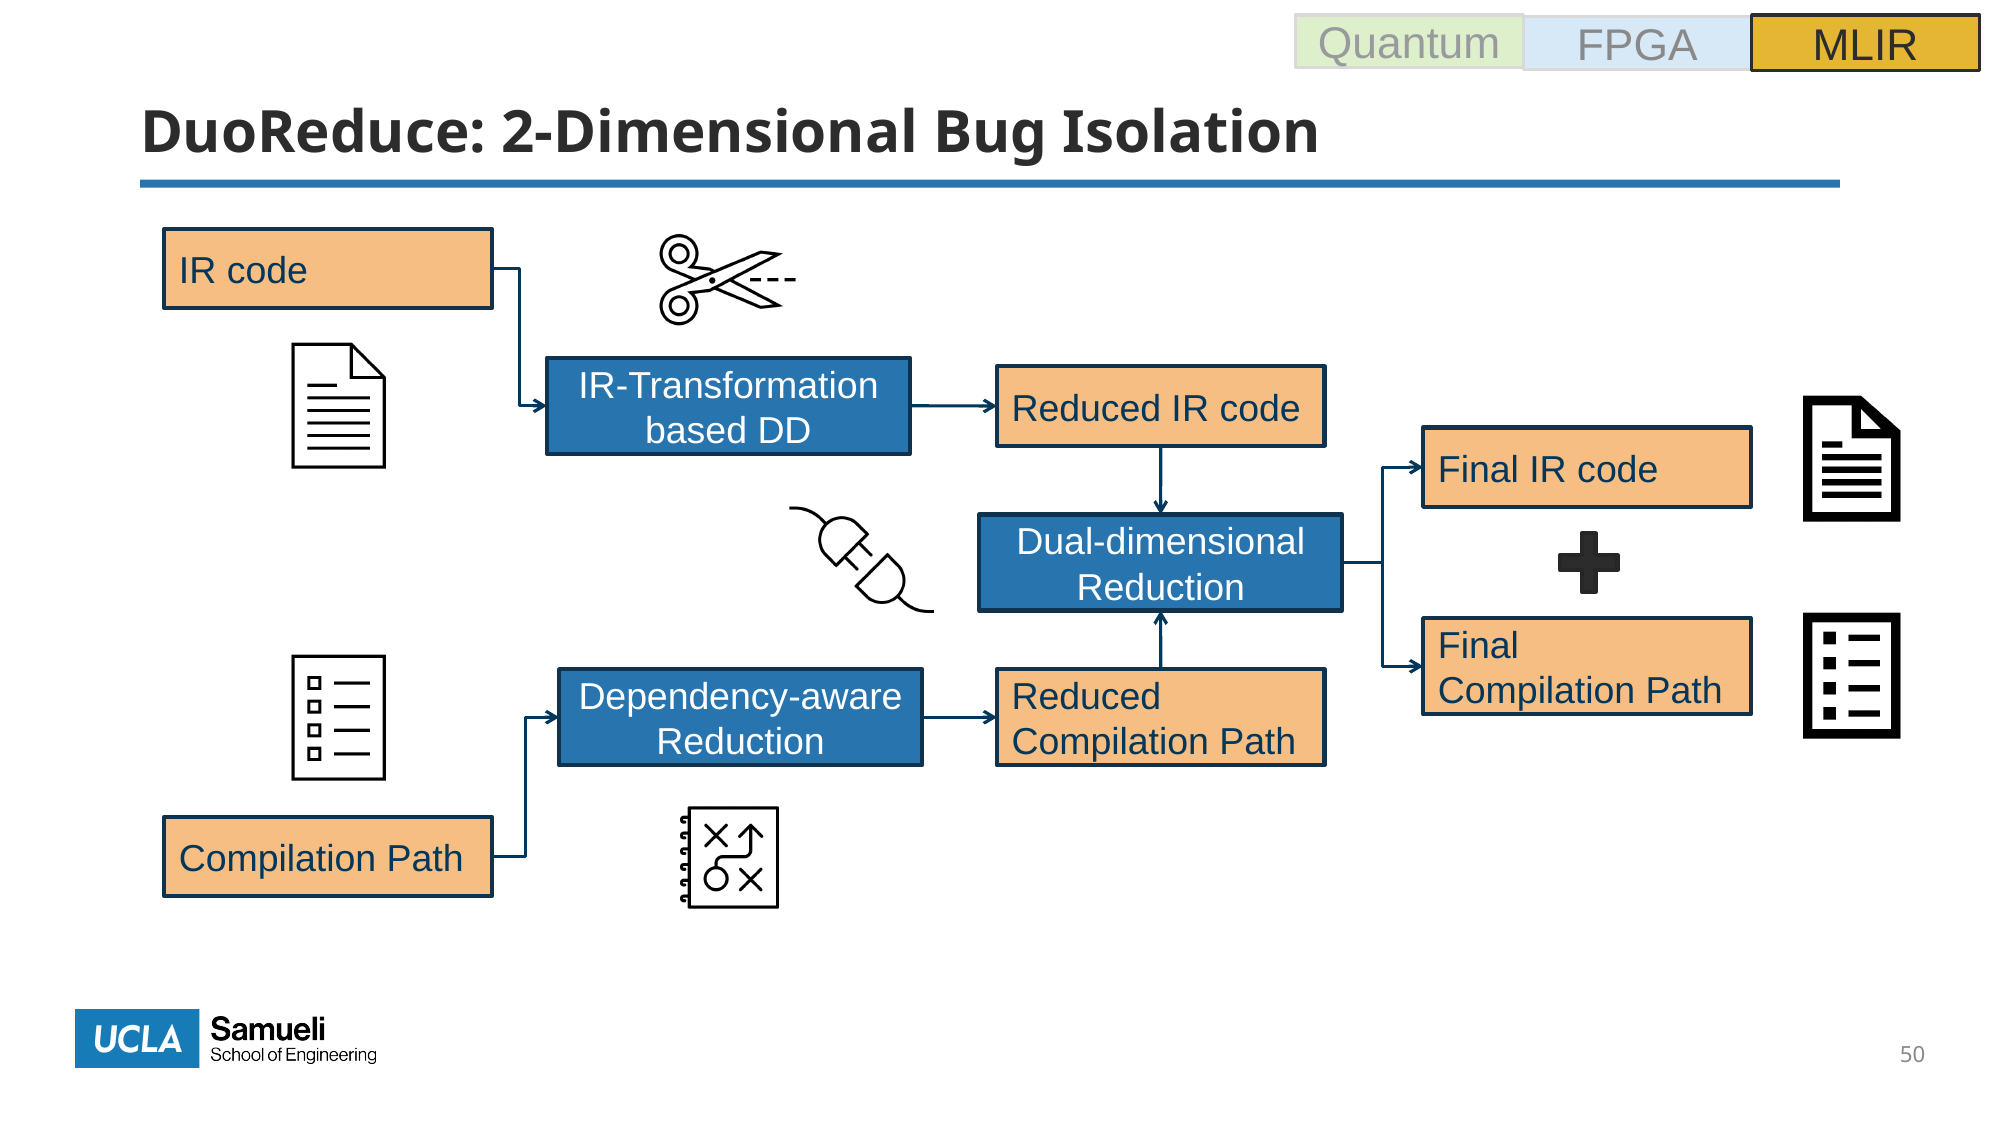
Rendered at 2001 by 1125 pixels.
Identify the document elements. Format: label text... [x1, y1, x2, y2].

text_box Reduced IR code [995, 364, 1327, 448]
text_box Final Compilation Path [1421, 616, 1753, 716]
text_box IR-Transformation based DD [545, 356, 912, 456]
text_box Quantum [1293, 13, 1525, 69]
picture [786, 483, 937, 635]
title DuoReduce: 2-Dimensional Bug Isolation [140, 102, 1955, 166]
text_box Dependency-aware Reduction [557, 667, 924, 767]
picture [75, 1009, 376, 1068]
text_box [491, 716, 560, 857]
picture [652, 781, 804, 932]
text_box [1341, 562, 1424, 667]
text_box IR code [162, 227, 494, 310]
slide_number 50 [1899, 1040, 2000, 1110]
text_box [491, 268, 548, 406]
text_box MLIR [1749, 13, 1982, 73]
picture [652, 204, 804, 355]
text_box [1558, 531, 1620, 594]
picture [1776, 600, 1927, 751]
text_box Dual-dimensional Reduction [977, 512, 1336, 613]
text_box Final IR code [1421, 425, 1753, 509]
picture [1776, 382, 1927, 534]
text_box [1341, 466, 1424, 561]
text_box Compilation Path [162, 815, 494, 898]
text_box FPGA [1521, 15, 1749, 71]
text_box Reduced Compilation Path [995, 667, 1327, 767]
picture [263, 641, 414, 793]
picture [263, 330, 414, 481]
